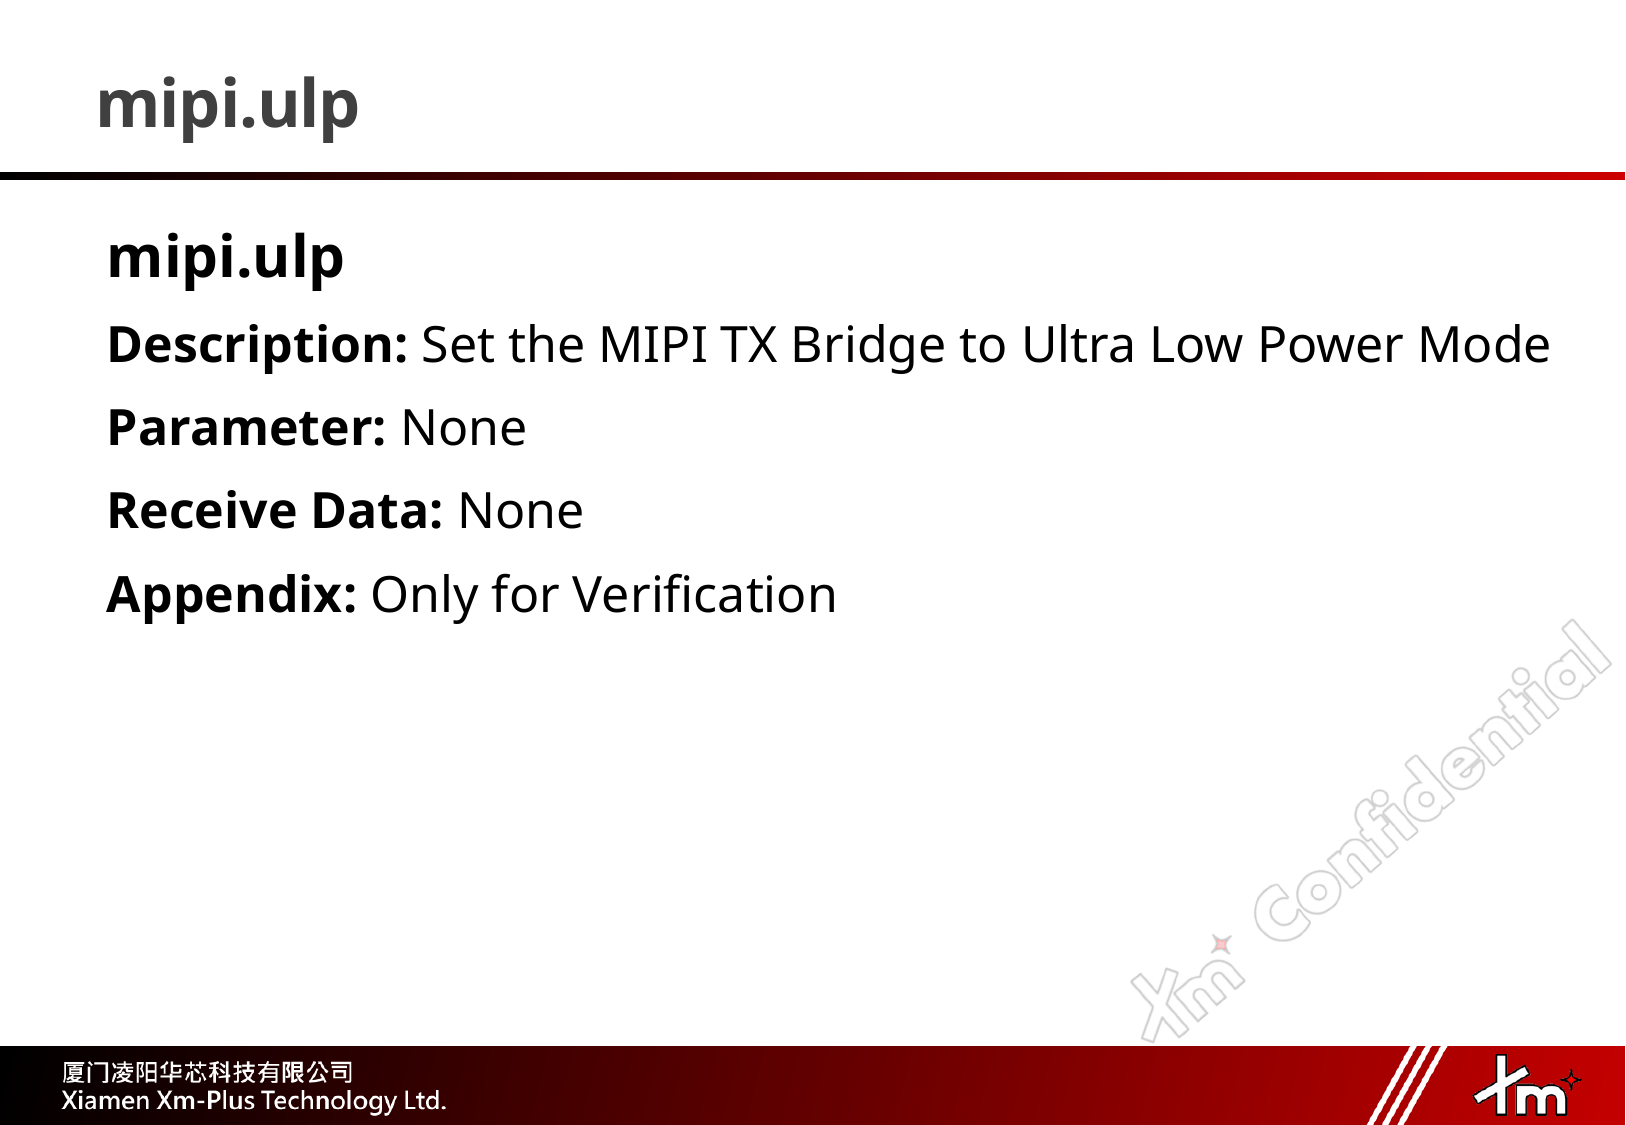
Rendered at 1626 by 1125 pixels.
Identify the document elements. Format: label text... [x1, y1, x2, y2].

list mipi.ulp Description: Set the MIPI TX Bridge to Ultra Low Power Mode Parameter: None Receive Data: None Appendix: Only for Verification [91, 219, 1625, 960]
title mipi.ulp [80, 41, 1404, 173]
picture [0, 960, 1625, 1125]
picture [0, 172, 1625, 180]
